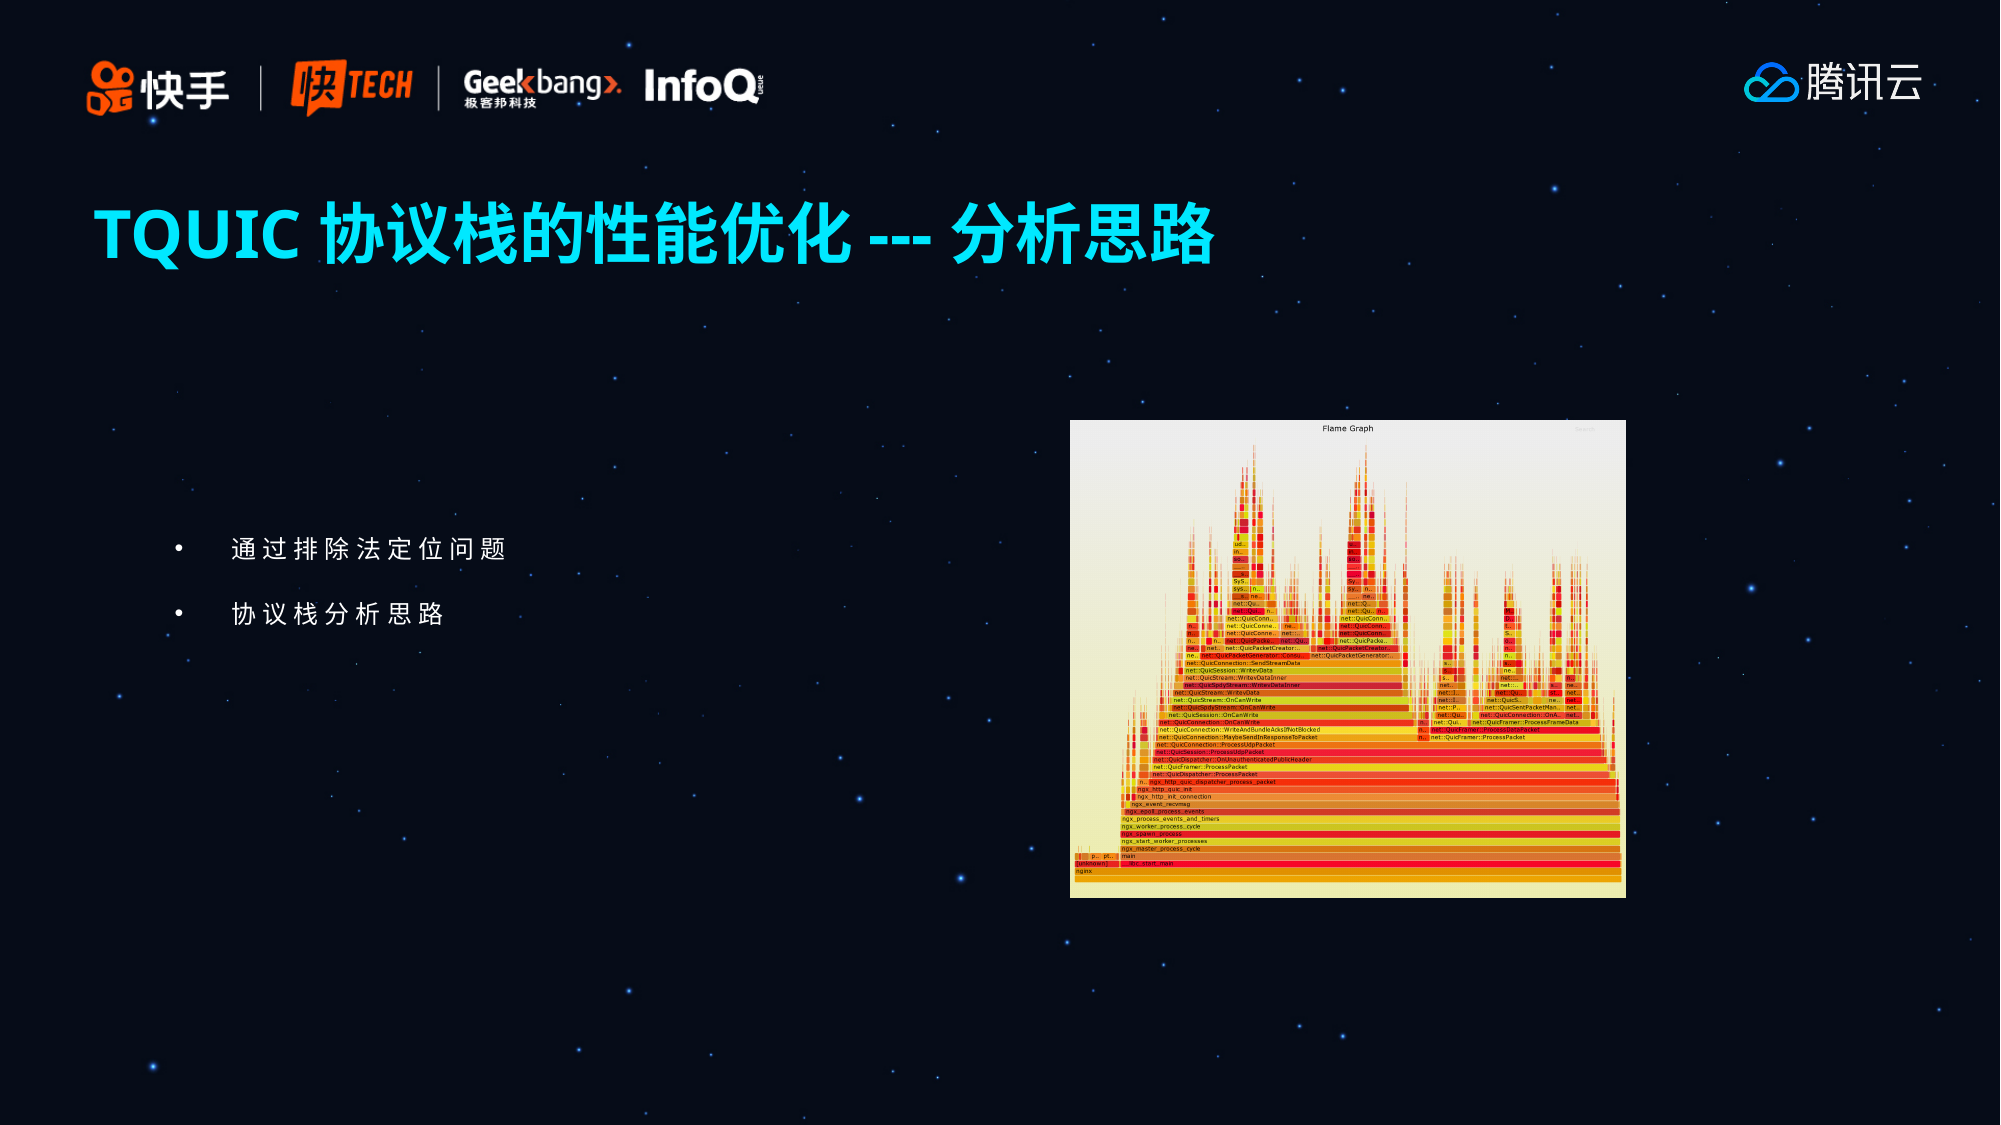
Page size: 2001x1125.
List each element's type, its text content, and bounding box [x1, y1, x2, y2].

title TQUIC协议栈的性能优化---分析思路 [78, 184, 1598, 295]
picture [0, 0, 2000, 1125]
list 通过排除法定位问题 协议栈分析思路 [159, 495, 833, 1125]
